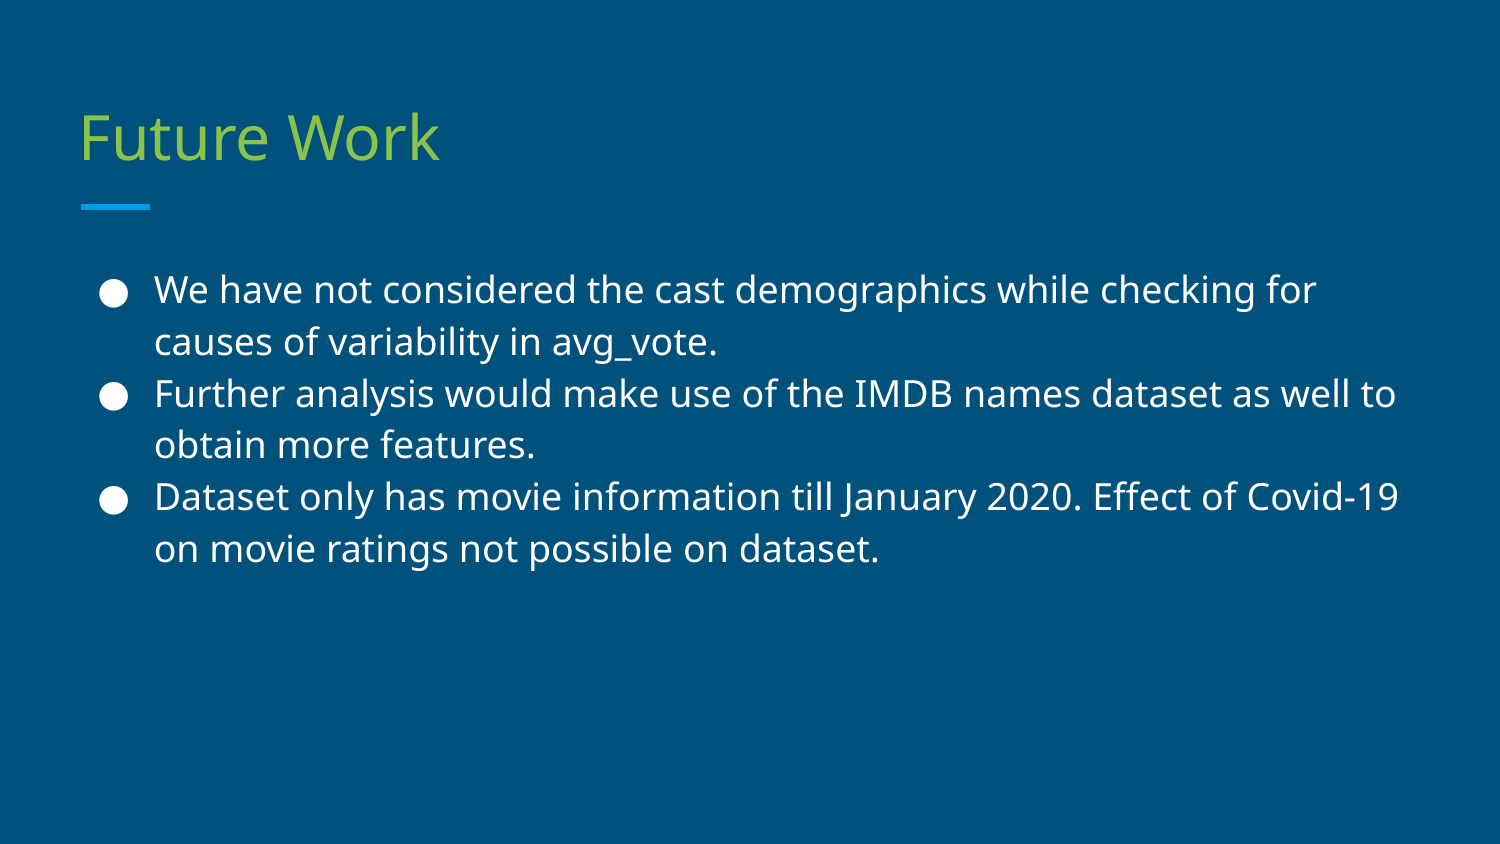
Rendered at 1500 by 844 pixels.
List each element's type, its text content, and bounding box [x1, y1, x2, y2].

list We have not considered the cast demographics while checking for causes of variability in avg_vote. Further analysis would make use of the IMDB names dataset as well to obtain more features. Dataset only has movie information till January 2020. Effect of Covid-19 on movie ratings not possible on dataset. [63, 244, 1437, 750]
title Future Work [63, 75, 1437, 188]
